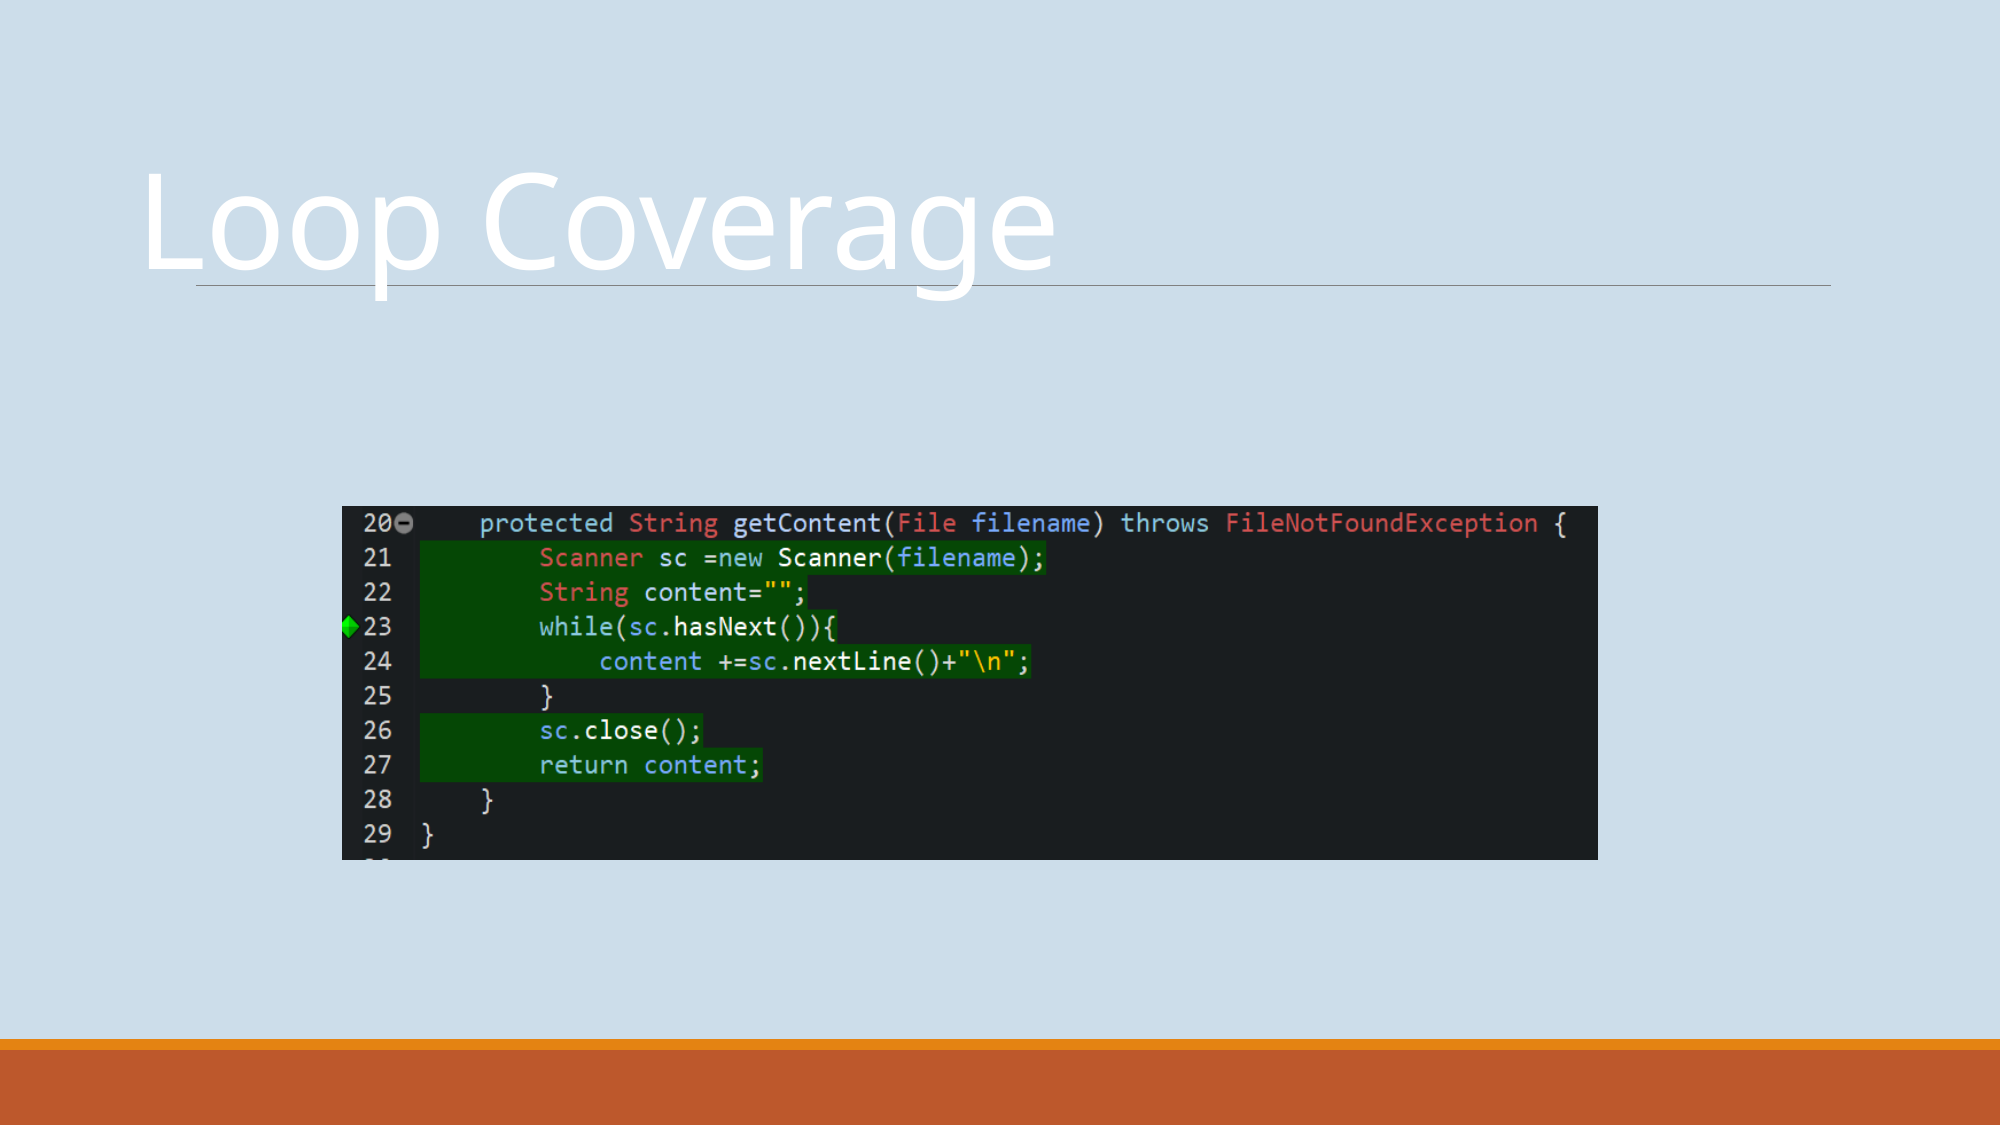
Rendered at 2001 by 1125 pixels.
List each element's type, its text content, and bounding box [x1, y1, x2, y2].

title Loop Coverage [116, 52, 1154, 405]
picture [342, 506, 1599, 860]
